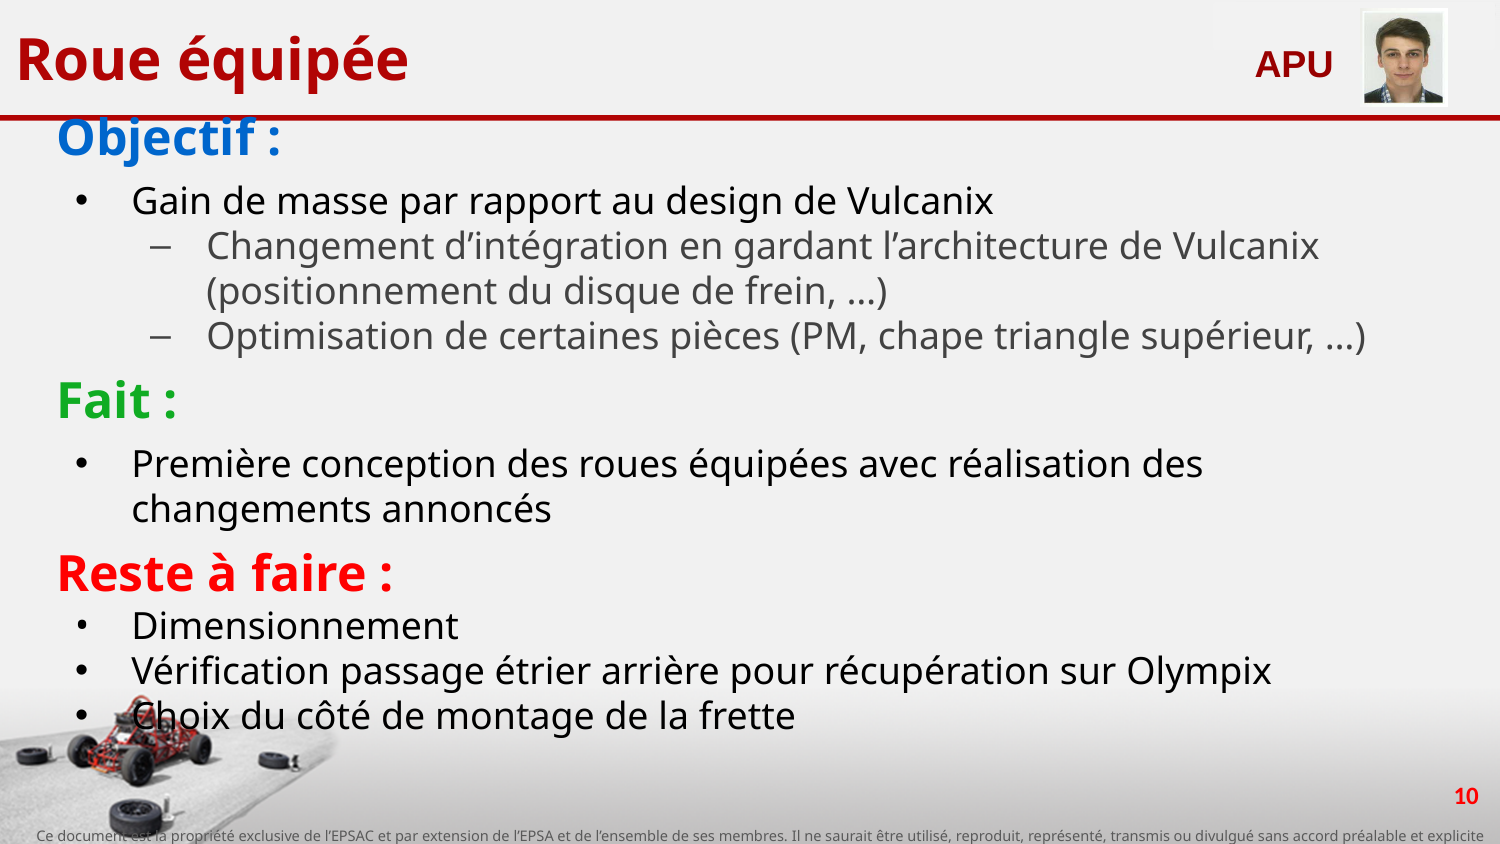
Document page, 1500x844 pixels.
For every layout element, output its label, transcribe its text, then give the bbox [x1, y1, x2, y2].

picture [0, 669, 1500, 844]
list Objectif : Gain de masse par rapport au design de Vulcanix Changement d’intégration en gardant l’architecture de Vulcanix (positionnement du disque de frein, …) Optimisation de certaines pièces (PM, chape triangle supérieur, …) Fait : Première conception des roues équipées avec réalisation des changements annoncés Reste à faire : Dimensionnement Vérification passage étrier arrière pour récupération sur Olympix Choix du côté de montage de la frette [41, 90, 1459, 673]
picture [1360, 8, 1448, 107]
text_box APU [1239, 24, 1355, 90]
title Roue équipée [0, 3, 1500, 112]
slide_number 10 [1340, 767, 1495, 822]
